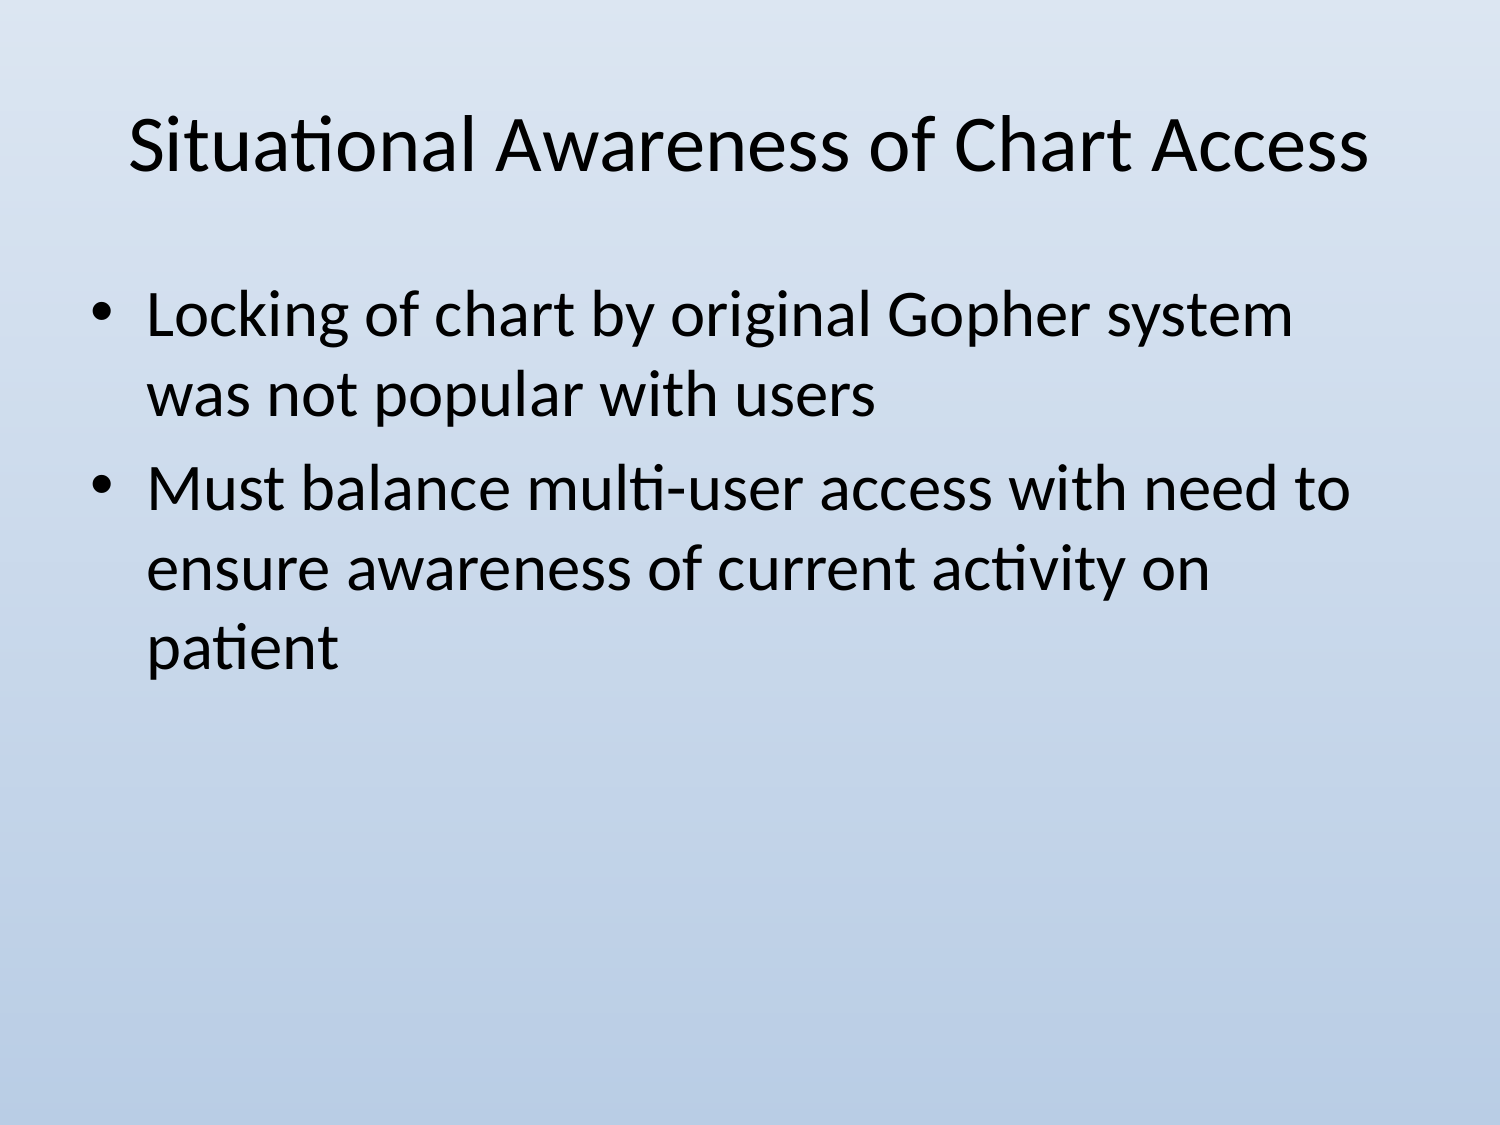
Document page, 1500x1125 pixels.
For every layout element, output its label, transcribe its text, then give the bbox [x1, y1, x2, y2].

title Situational Awareness of Chart Access [75, 45, 1425, 233]
list Locking of chart by original Gopher system was not popular with users Must balance multi-user access with need to ensure awareness of current activity on patient [75, 262, 1425, 1005]
